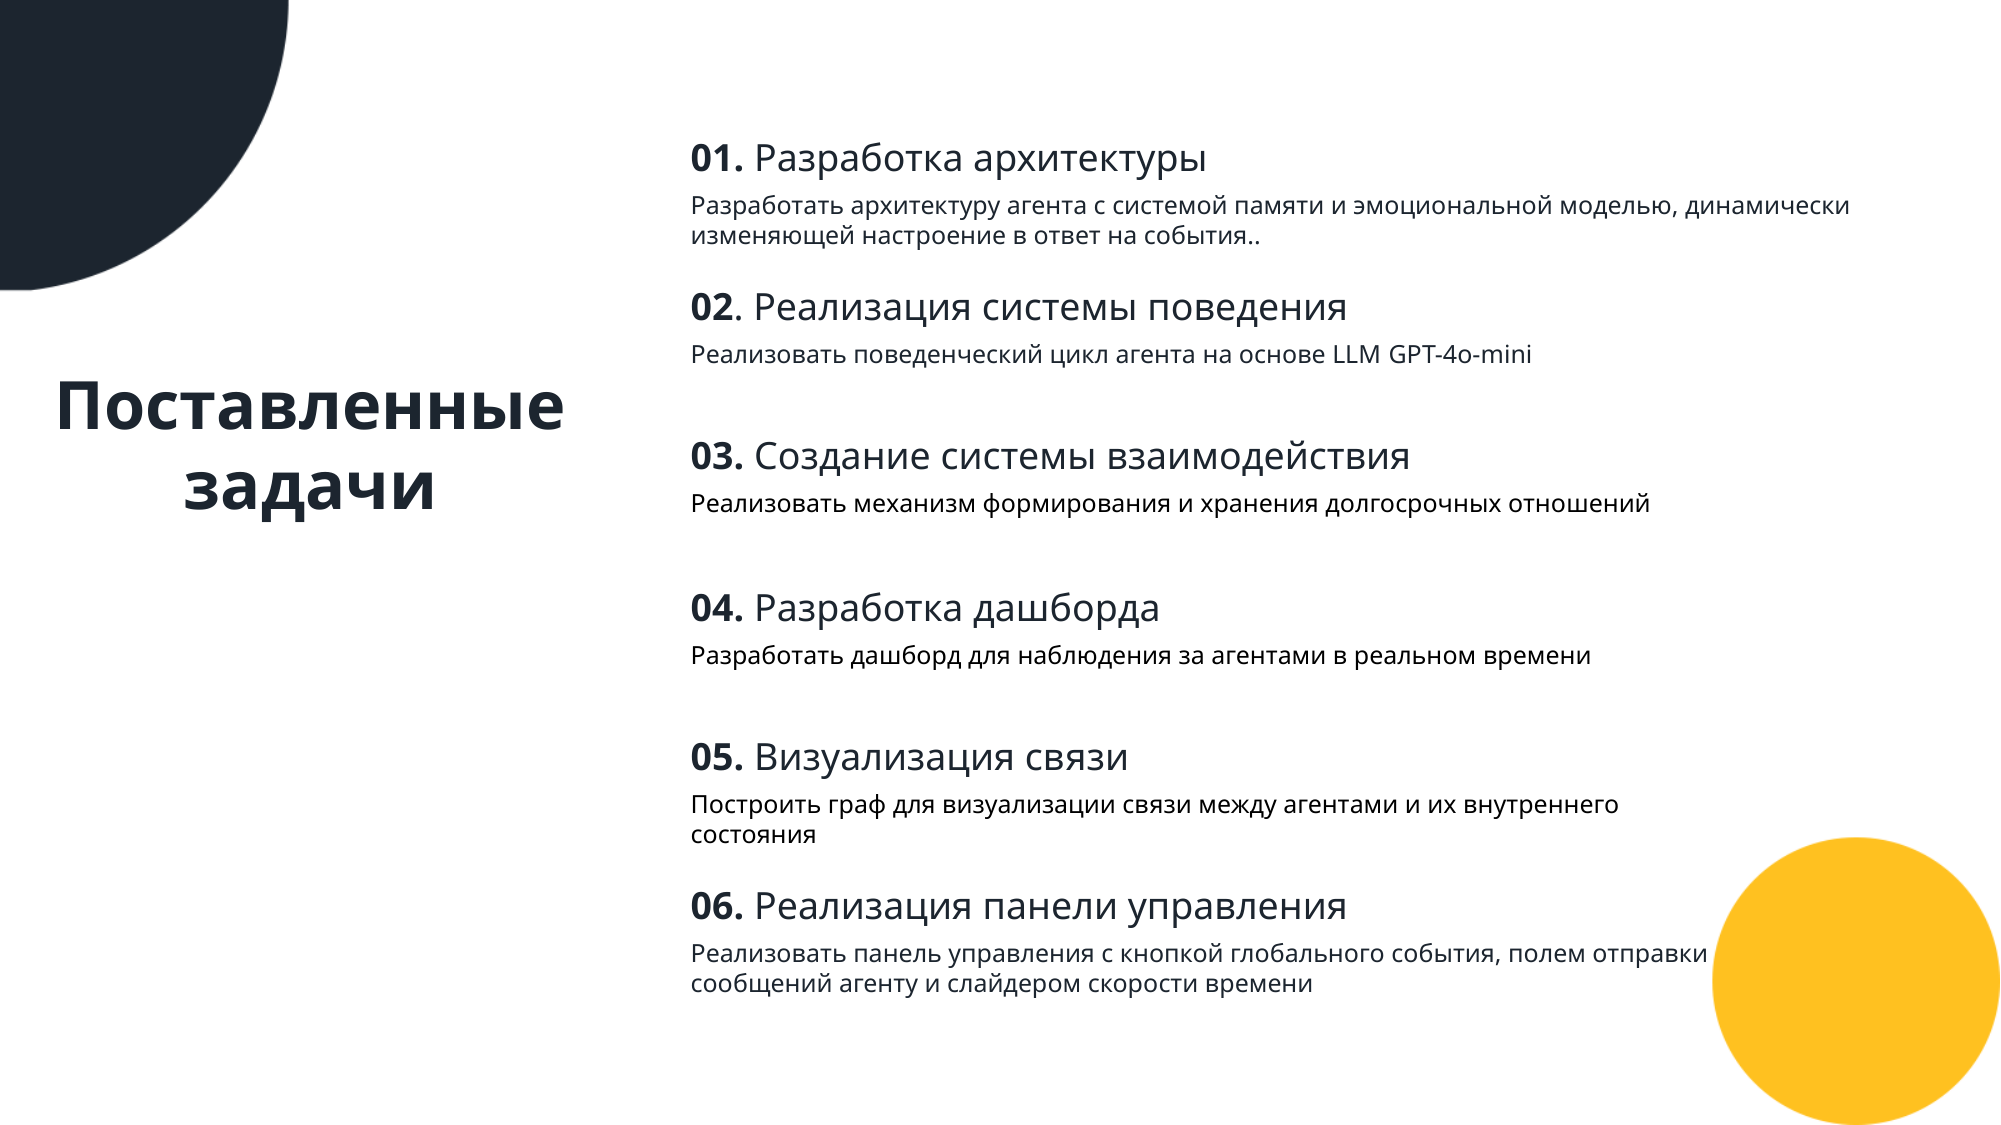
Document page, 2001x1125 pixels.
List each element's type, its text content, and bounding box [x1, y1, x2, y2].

text_box Построить граф для визуализации связи между агентами и их внутреннего состояния [675, 781, 1757, 856]
text_box Реализовать механизм формирования и хранения долгосрочных отношений [675, 485, 1774, 525]
text_box Поставленные задачи [0, 355, 622, 530]
text_box 02. Реализация системы поведения [675, 275, 1774, 336]
text_box 03. Создание системы взаимодействия [675, 424, 1774, 485]
text_box Реализовать поведенческий цикл агента на основе LLM GPT-4о-mini [675, 336, 1735, 376]
text_box 05. Визуализация связи [675, 725, 1327, 786]
text_box Разработать дашборд для наблюдения за агентами в реальном времени [675, 632, 1735, 678]
text_box 04. Разработка дашборда [675, 576, 1346, 637]
picture [0, 0, 2000, 1125]
text_box Реализовать панель управления с кнопкой глобального события, полем отправки сообщений агенту и слайдером скорости времени [675, 930, 1735, 1005]
text_box 01. Разработка архитектуры [675, 126, 1847, 187]
text_box Разработать архитектуру агента с системой памяти и эмоциональной моделью, динамически изменяющей настроение в ответ на события.. [675, 182, 1881, 257]
text_box 06. Реализация панели управления [675, 874, 1407, 935]
